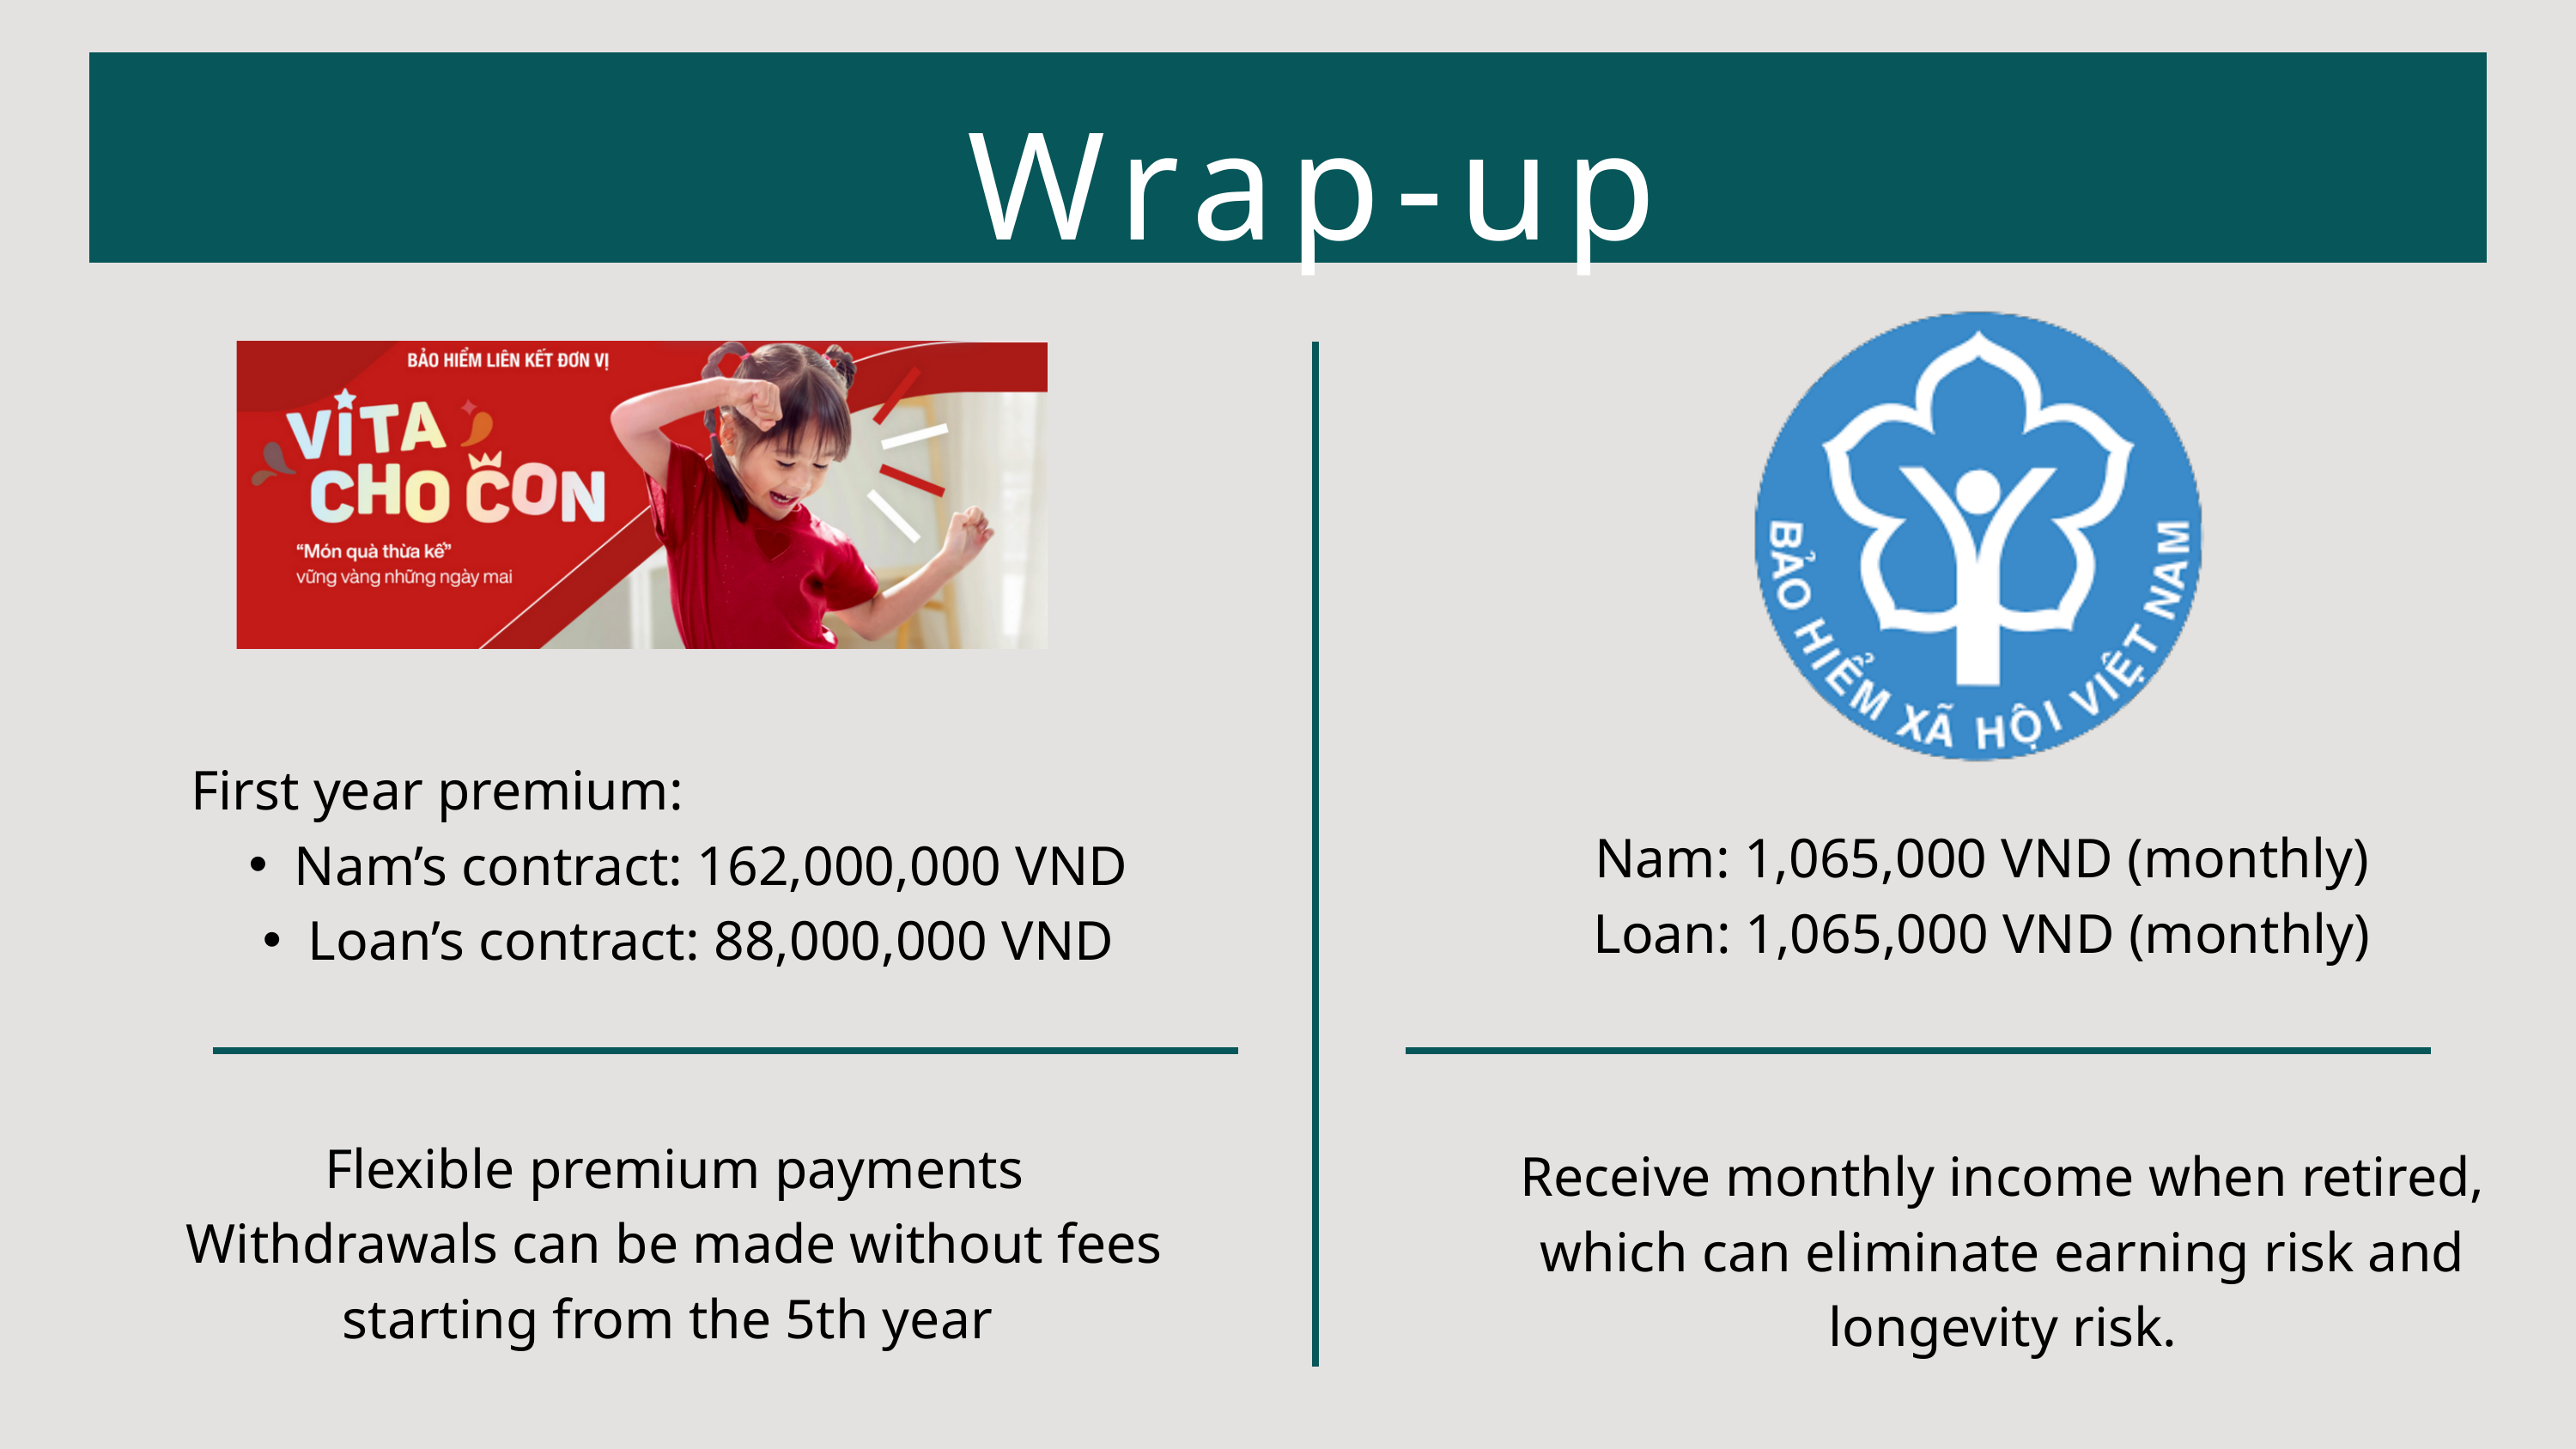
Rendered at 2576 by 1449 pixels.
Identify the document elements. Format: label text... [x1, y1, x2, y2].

text_box Nam: 1,065,000 VND (monthly) Loan: 1,065,000 VND (monthly) [1585, 813, 1910, 964]
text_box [1311, 341, 1320, 1367]
text_box Receive monthly income when retired, which can eliminate earning risk and longevity risk. [1927, 1131, 2488, 1357]
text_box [721, 537, 730, 1449]
text_box First year premium: Nam’s contract: 162,000,000 VND Loan’s contract: 88,000,000 VND [734, 745, 1141, 971]
text_box Nam: 1,065,000 VND (monthly) Loan: 1,065,000 VND (monthly) [1927, 813, 2380, 964]
text_box [1713, 306, 2252, 779]
text_box Receive monthly income when retired, which can eliminate earning risk and longevity risk. [1519, 1131, 1910, 1357]
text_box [88, 52, 2488, 264]
text_box [236, 341, 1048, 650]
text_box Flexible premium payments Withdrawals can be made without fees starting from the 5th year [734, 1124, 1206, 1349]
text_box Flexible premium payments Withdrawals can be made without fees starting from the 5th year [144, 1124, 717, 1349]
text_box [1914, 537, 1923, 1449]
text_box First year premium: Nam’s contract: 162,000,000 VND Loan’s contract: 88,000,000 VND [191, 745, 717, 971]
